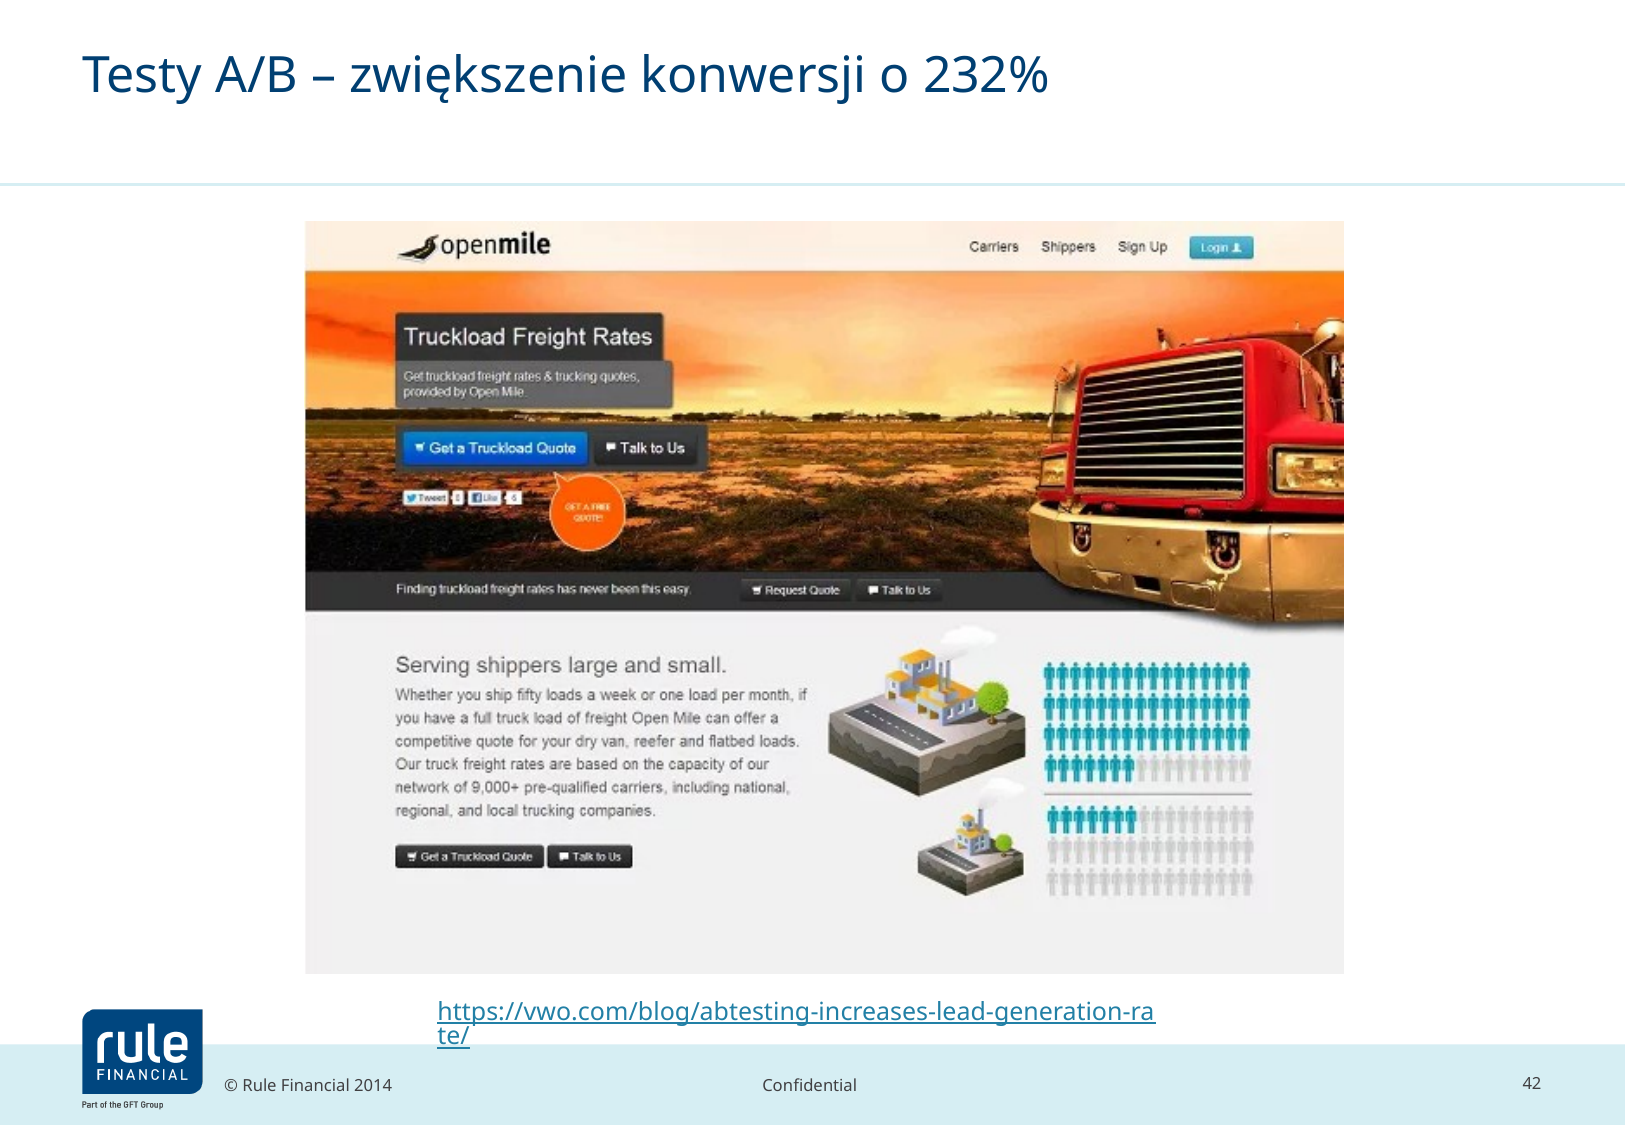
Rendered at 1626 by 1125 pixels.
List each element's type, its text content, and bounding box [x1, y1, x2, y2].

picture [304, 221, 1345, 975]
picture [80, 1005, 205, 1113]
title Testy A/B – zwiększenie konwersji o 232% [82, 42, 1545, 177]
text_box https://vwo.com/blog/abtesting-increases-lead-generation-rate/ [422, 987, 1179, 1037]
